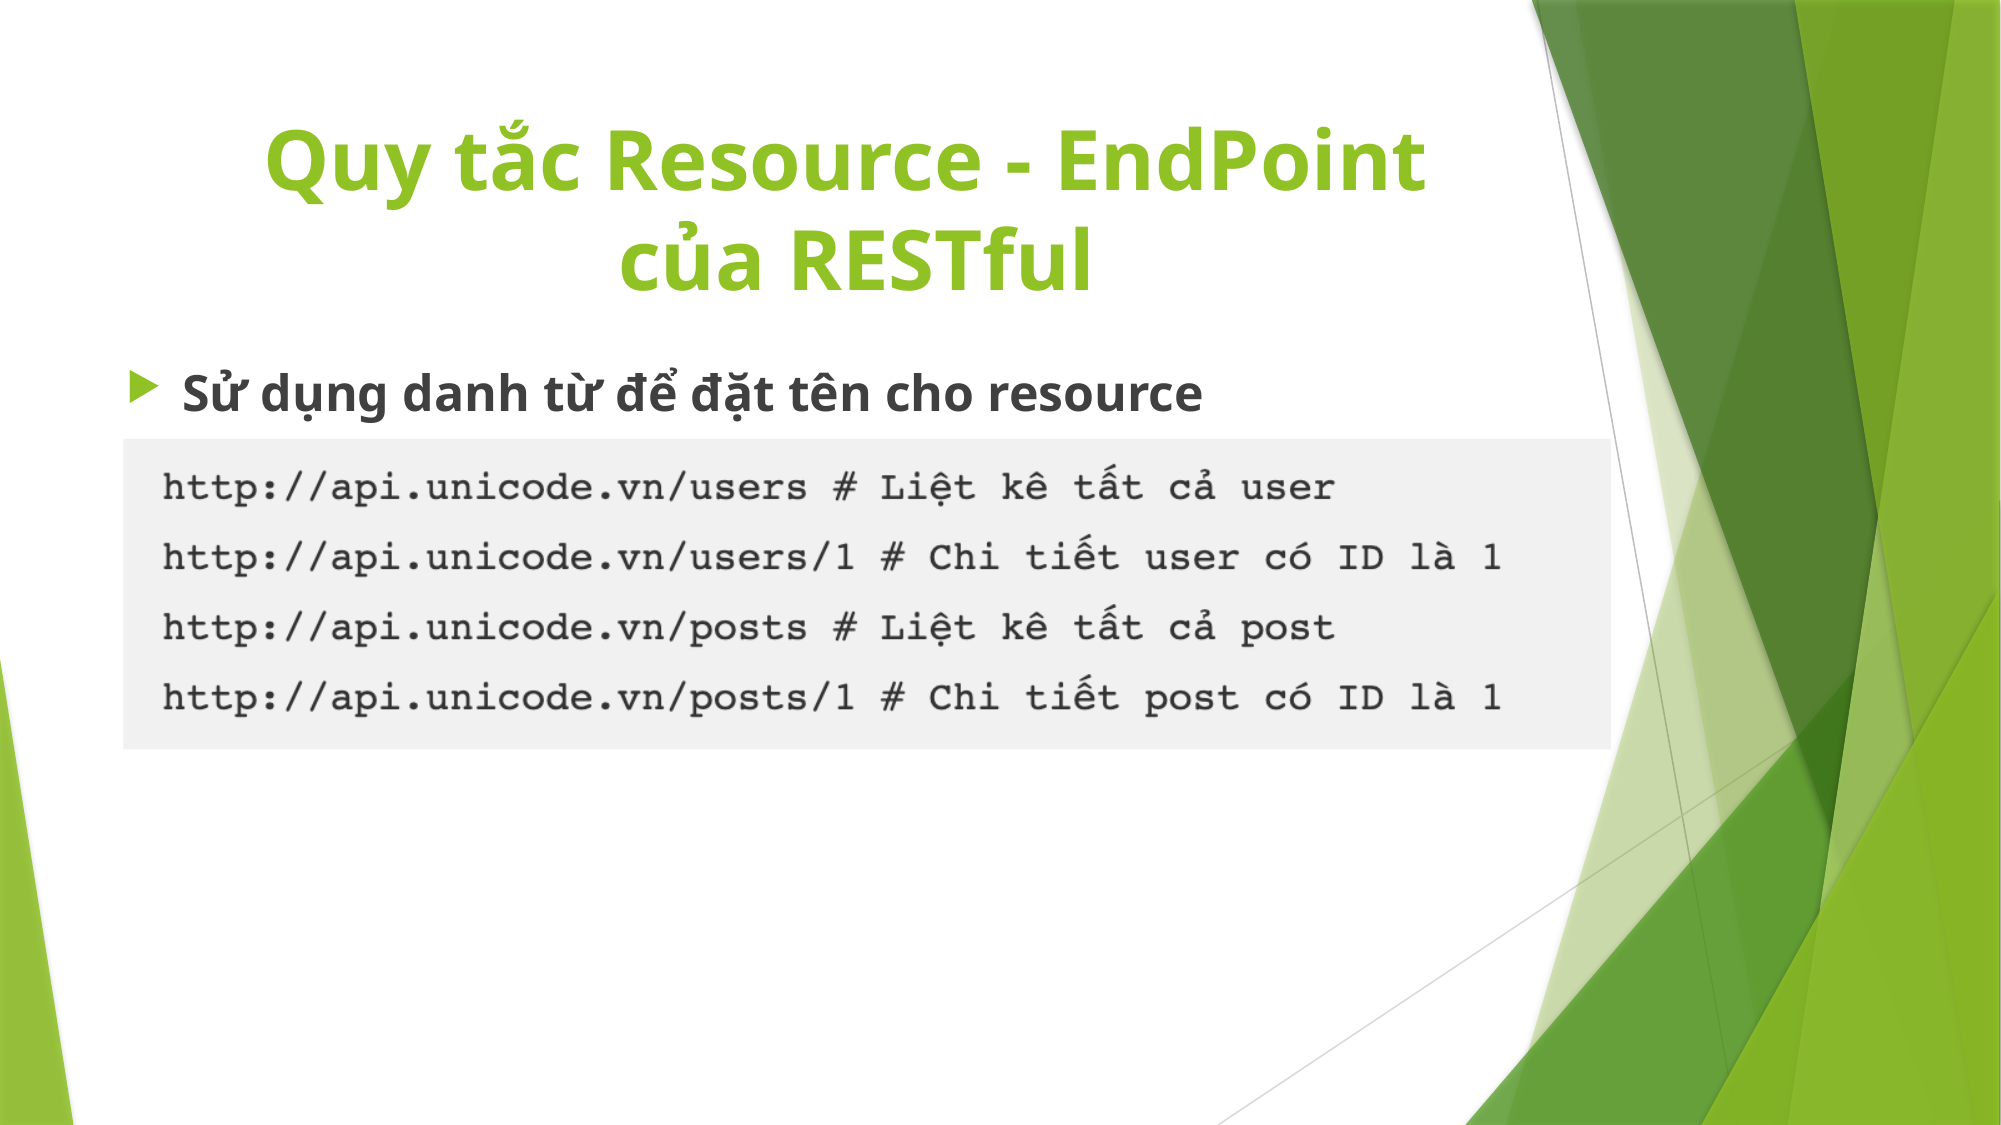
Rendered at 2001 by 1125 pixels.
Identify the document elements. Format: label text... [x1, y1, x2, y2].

picture [110, 433, 1612, 757]
list Sử dụng danh từ để đặt tên cho resource [111, 354, 1522, 433]
title Quy tắc Resource - EndPoint của RESTful [111, 99, 1603, 317]
